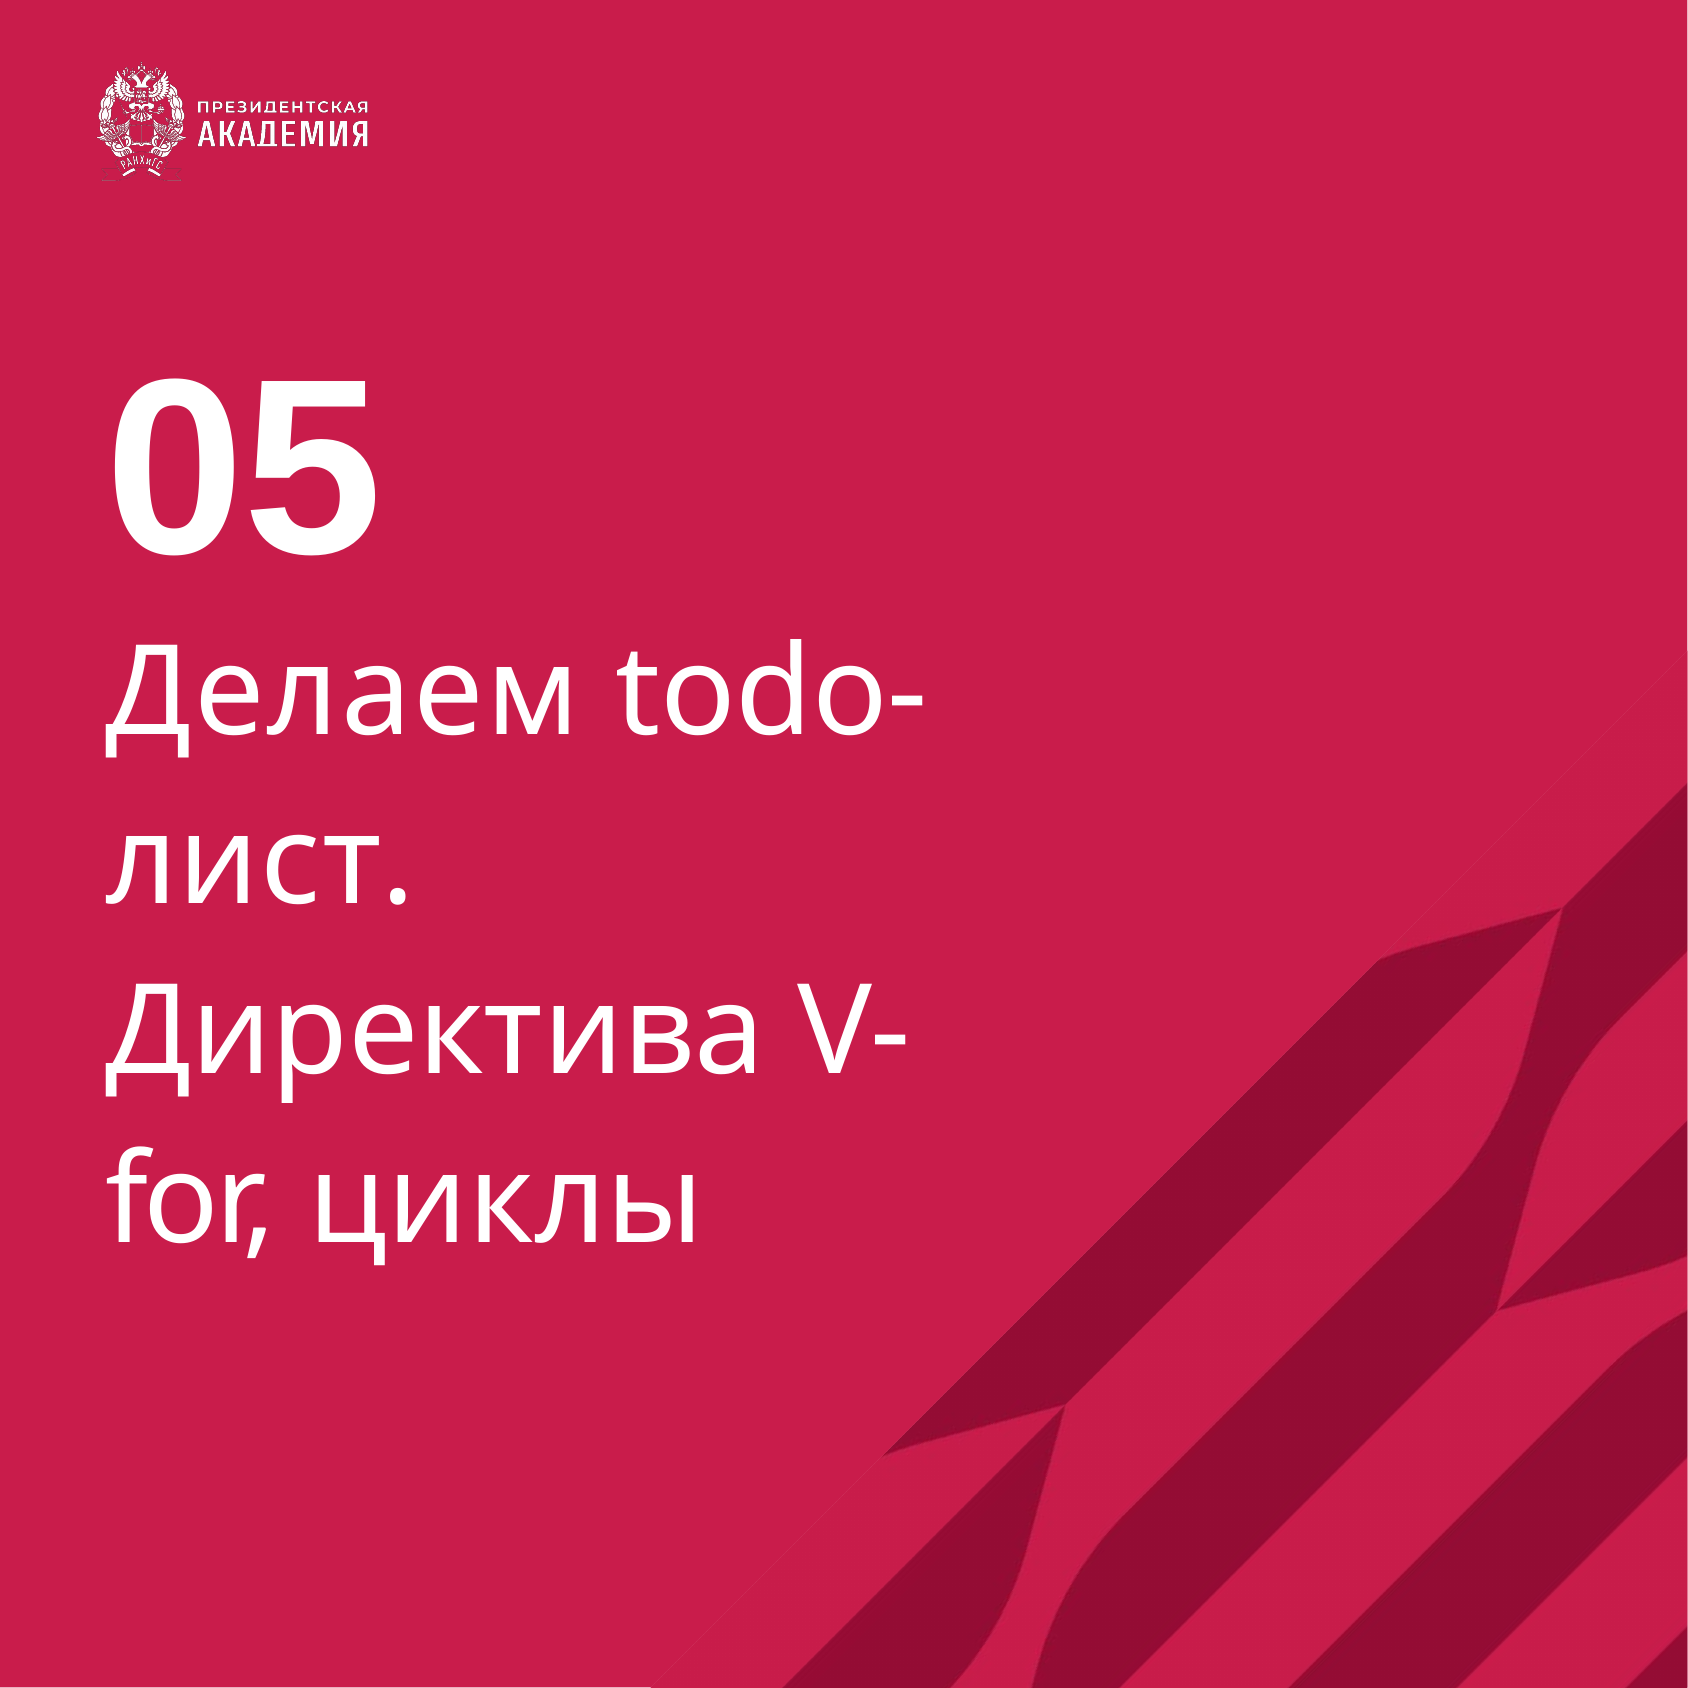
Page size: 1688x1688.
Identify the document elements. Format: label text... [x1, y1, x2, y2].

picture [70, 44, 392, 205]
picture [649, 649, 1688, 1688]
text_box Делаем todo- лист. Директива V-for, циклы [103, 587, 1037, 1268]
title 05 [103, 301, 386, 587]
text_box [0, 0, 1688, 1688]
